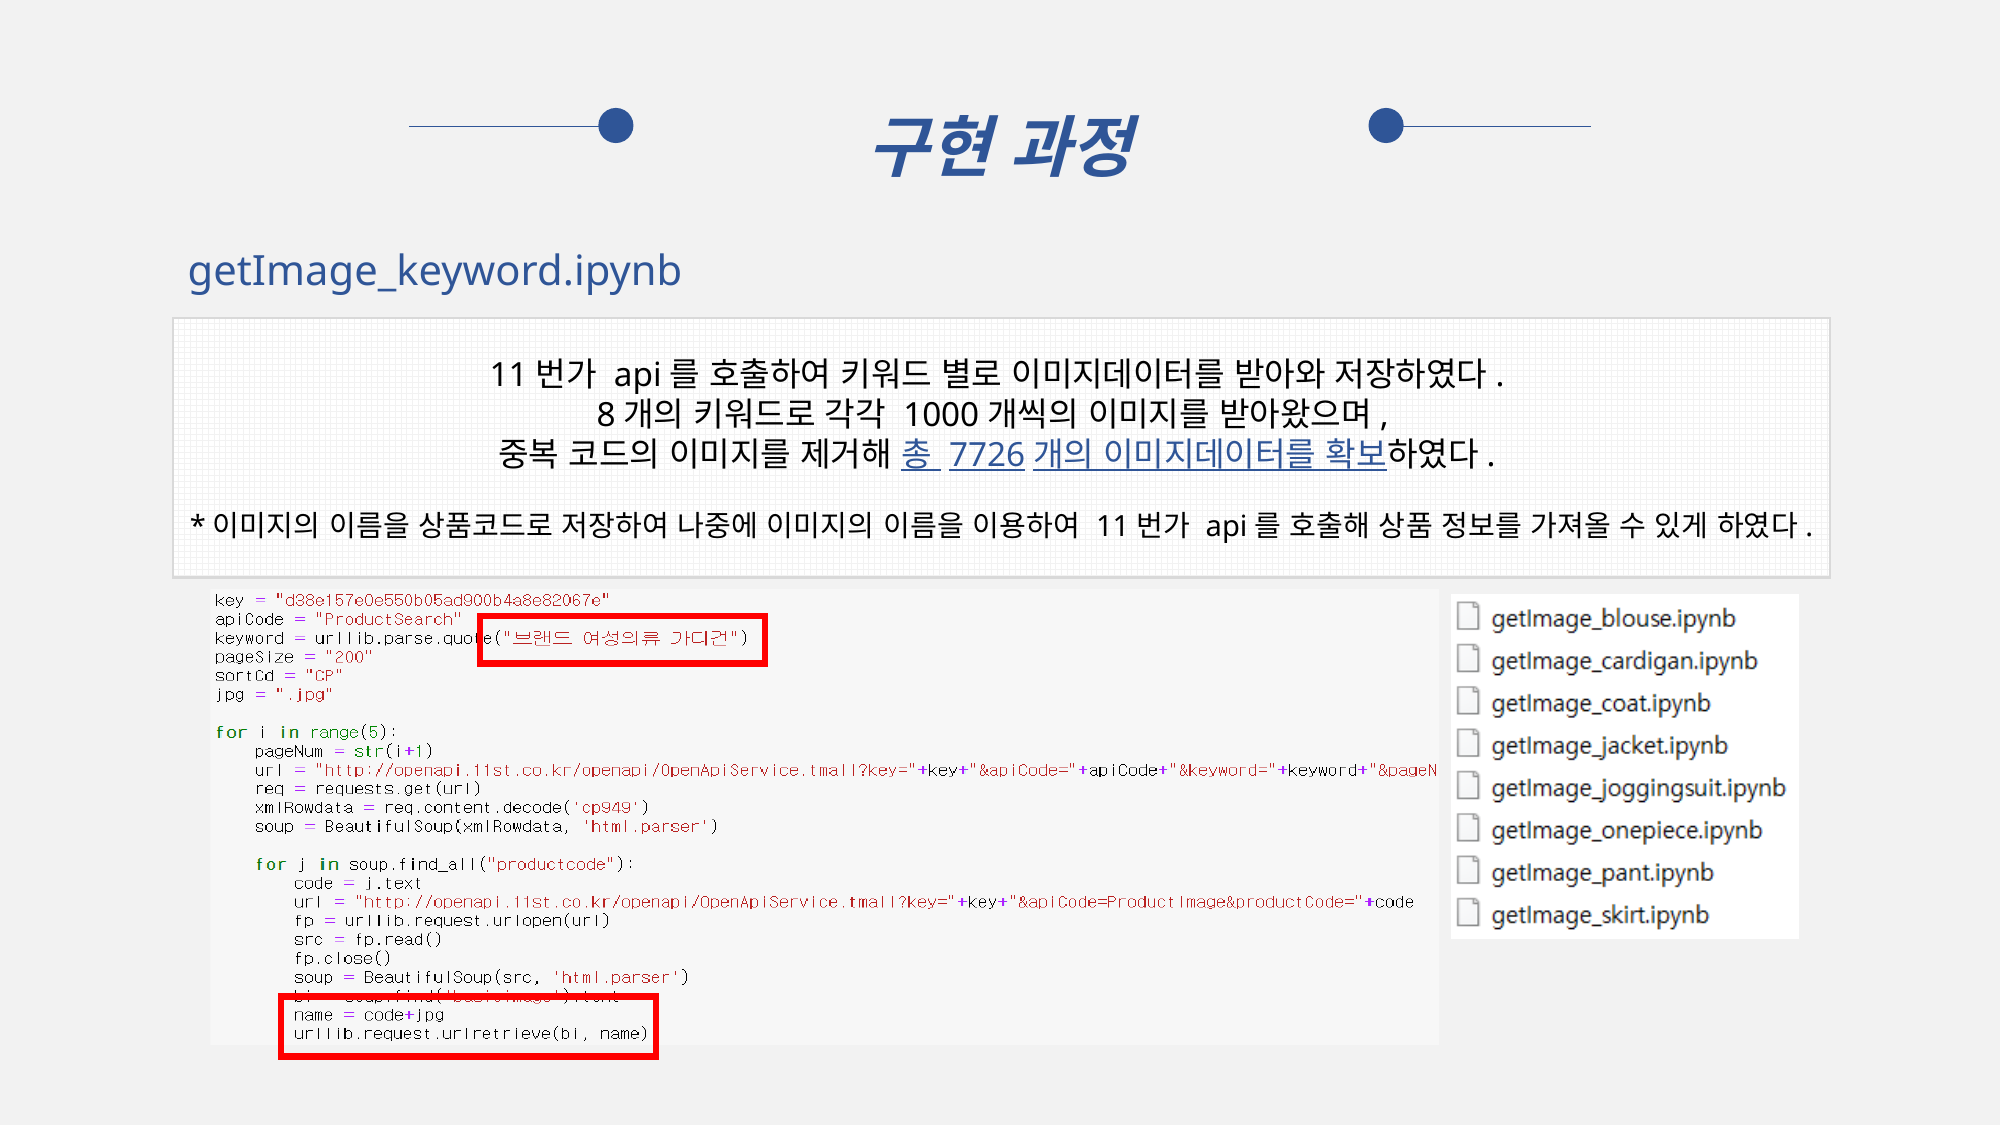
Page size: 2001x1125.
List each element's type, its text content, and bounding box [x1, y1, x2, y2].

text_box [210, 589, 1439, 1057]
text_box [598, 107, 634, 126]
text_box [1368, 127, 1404, 144]
picture [1451, 594, 1799, 939]
text_box 구현 과정 [599, 127, 1401, 192]
text_box 11번가 api를 호출하여 키워드 별로 이미지데이터를 받아와 저장하였다. 8개의 키워드로 각각 1000개씩의 이미지를 받아왔으며, 중복 코드의 이미지를 제거해 총 7726개의 이미지데이터를 확보하였다. *이미지의 이름을 상품코드로 저장하여 나중에 이미지의 이름을 이용하여 11번가 api를 호출해 상품 정보를 가져올 수 있게 하였다. [172, 317, 1831, 579]
text_box [1368, 107, 1404, 126]
text_box getImage_keyword.ipynb [172, 210, 1718, 301]
text_box 구현 과정 [599, 56, 1401, 126]
text_box [598, 127, 634, 144]
